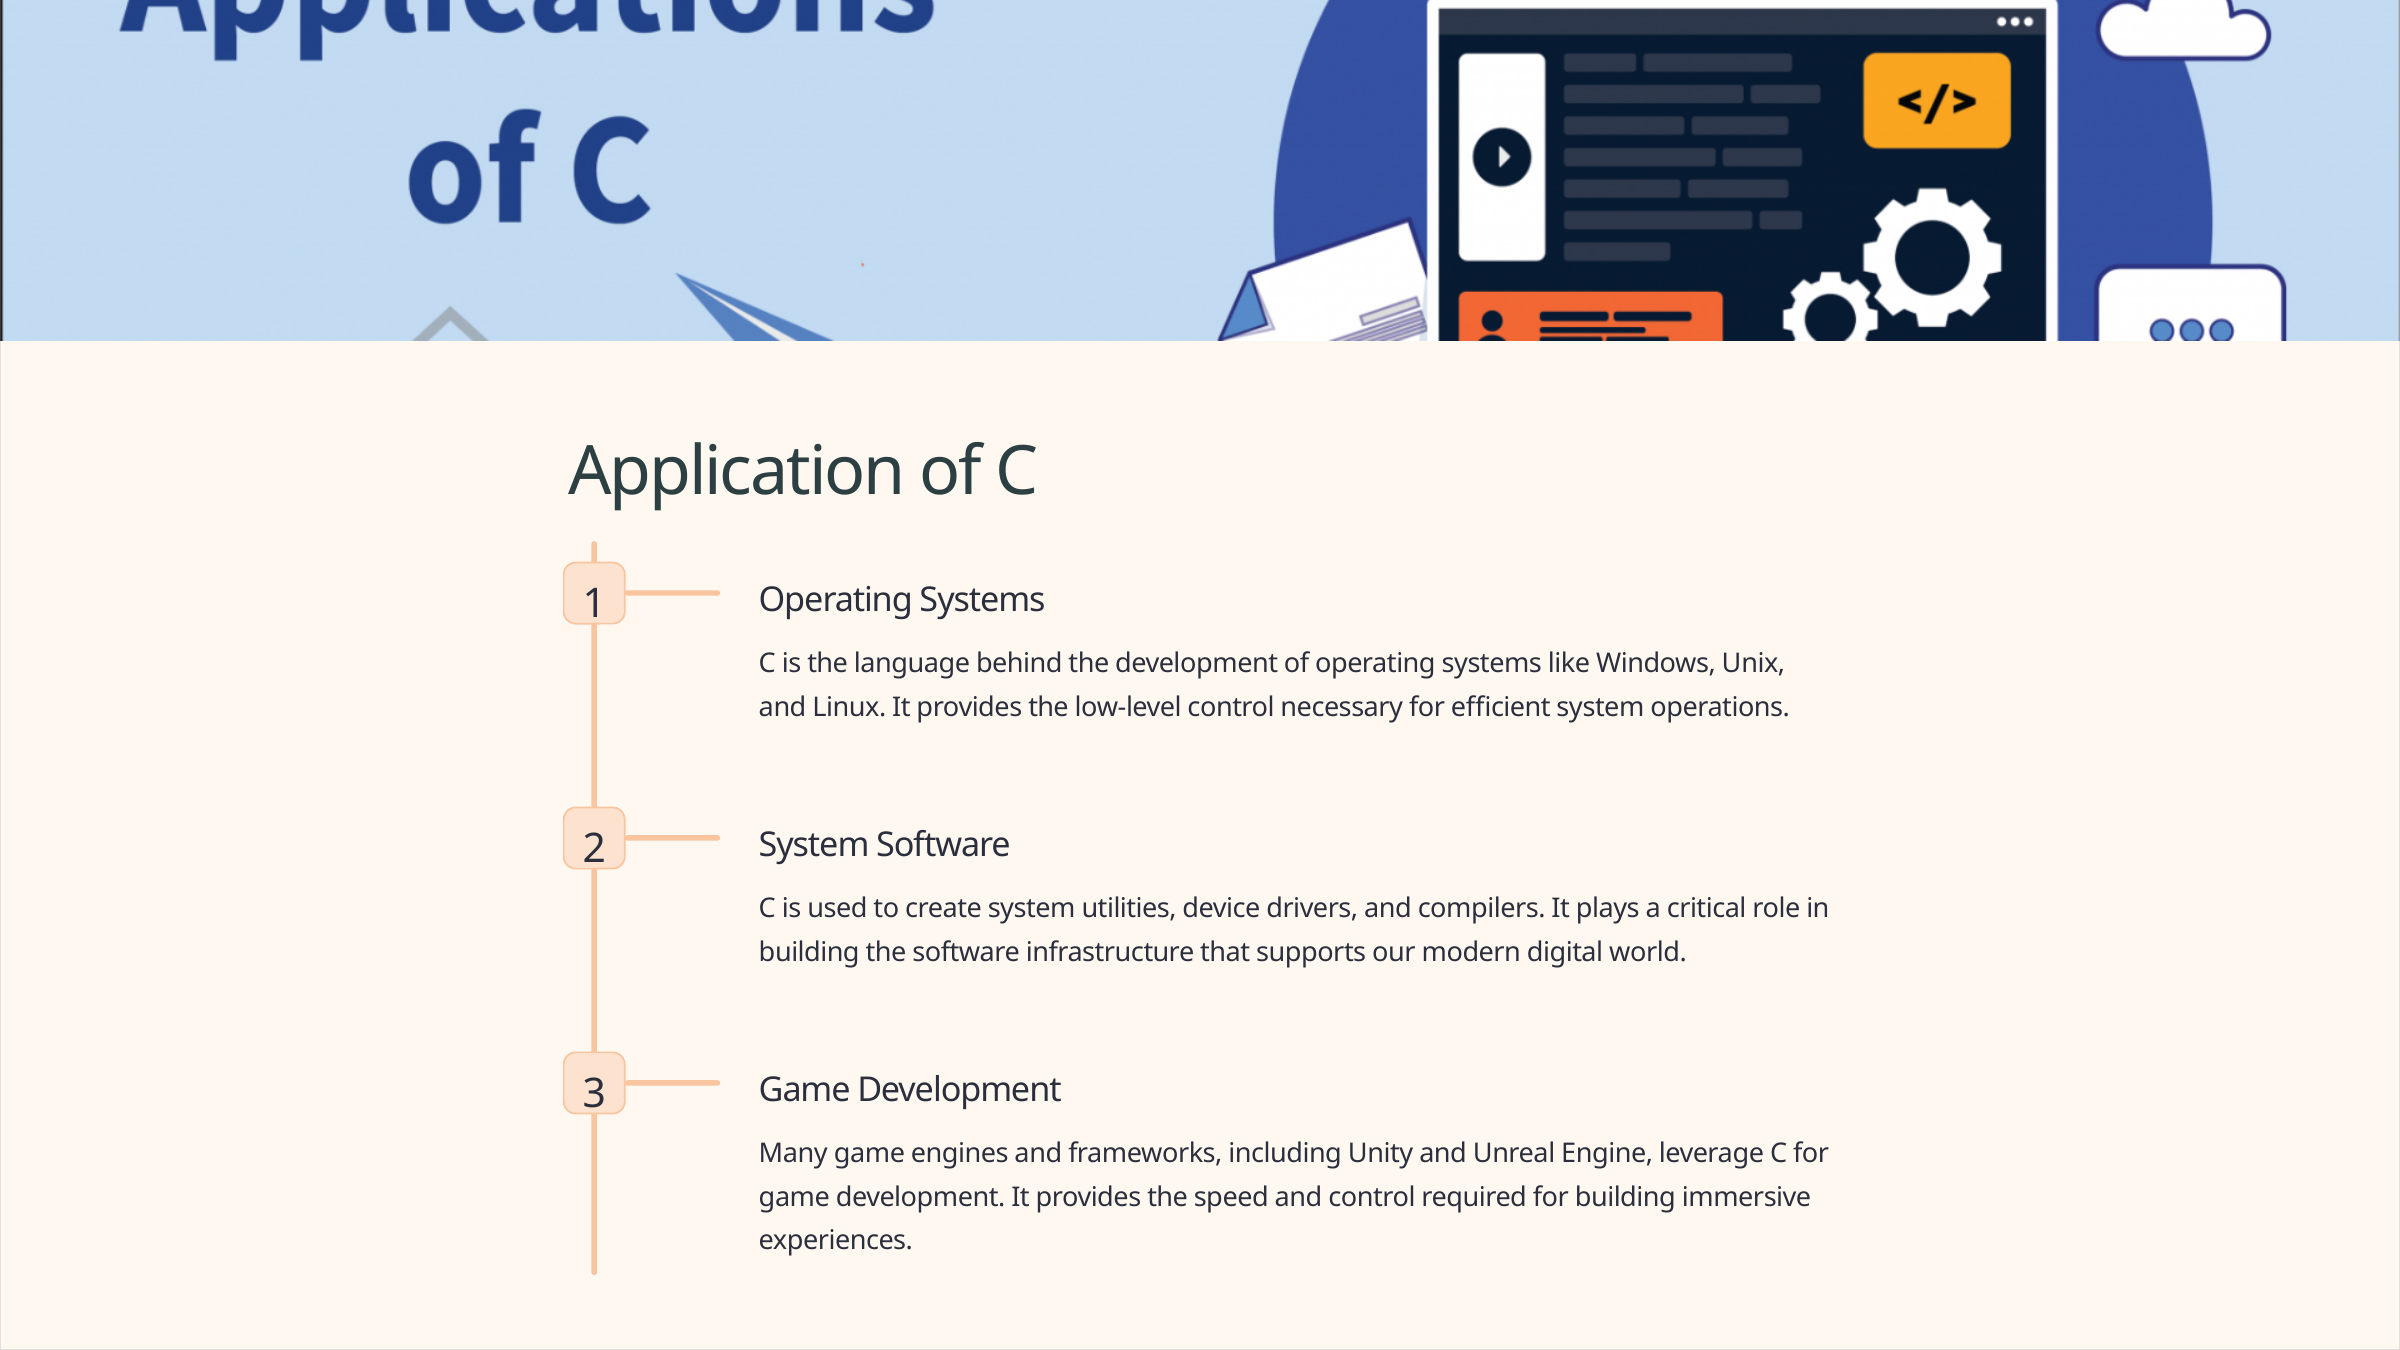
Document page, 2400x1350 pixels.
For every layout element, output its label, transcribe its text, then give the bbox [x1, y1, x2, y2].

text_box 3 [582, 1057, 606, 1109]
text_box System Software [743, 813, 1017, 856]
text_box Operating Systems [743, 568, 1025, 611]
text_box [563, 1052, 625, 1114]
text_box C is the language behind the development of operating systems like Windows, Unix, and Linux. It provides the low-level control necessary for efficient system operations. [743, 627, 1847, 715]
text_box 1 [585, 567, 603, 619]
text_box Game Development [743, 1058, 1044, 1101]
text_box C is used to create system utilities, device drivers, and compilers. It plays a critical role in building the software infrastructure that supports our modern digital world. [743, 872, 1847, 960]
text_box Many game engines and frameworks, including Unity and Unreal Engine, leverage C for game development. It provides the speed and control required for building immersive experiences. [743, 1117, 1847, 1248]
text_box [625, 835, 721, 841]
text_box [591, 541, 597, 562]
text_box 2 [583, 812, 606, 864]
text_box [591, 1114, 597, 1276]
text_box [563, 562, 625, 624]
text_box Application of C [553, 415, 1098, 501]
text_box [591, 869, 597, 1052]
text_box [625, 1080, 721, 1086]
text_box [563, 807, 625, 869]
text_box [625, 590, 721, 596]
picture [0, 0, 2400, 341]
text_box [591, 624, 597, 807]
text_box [0, 341, 2400, 1350]
